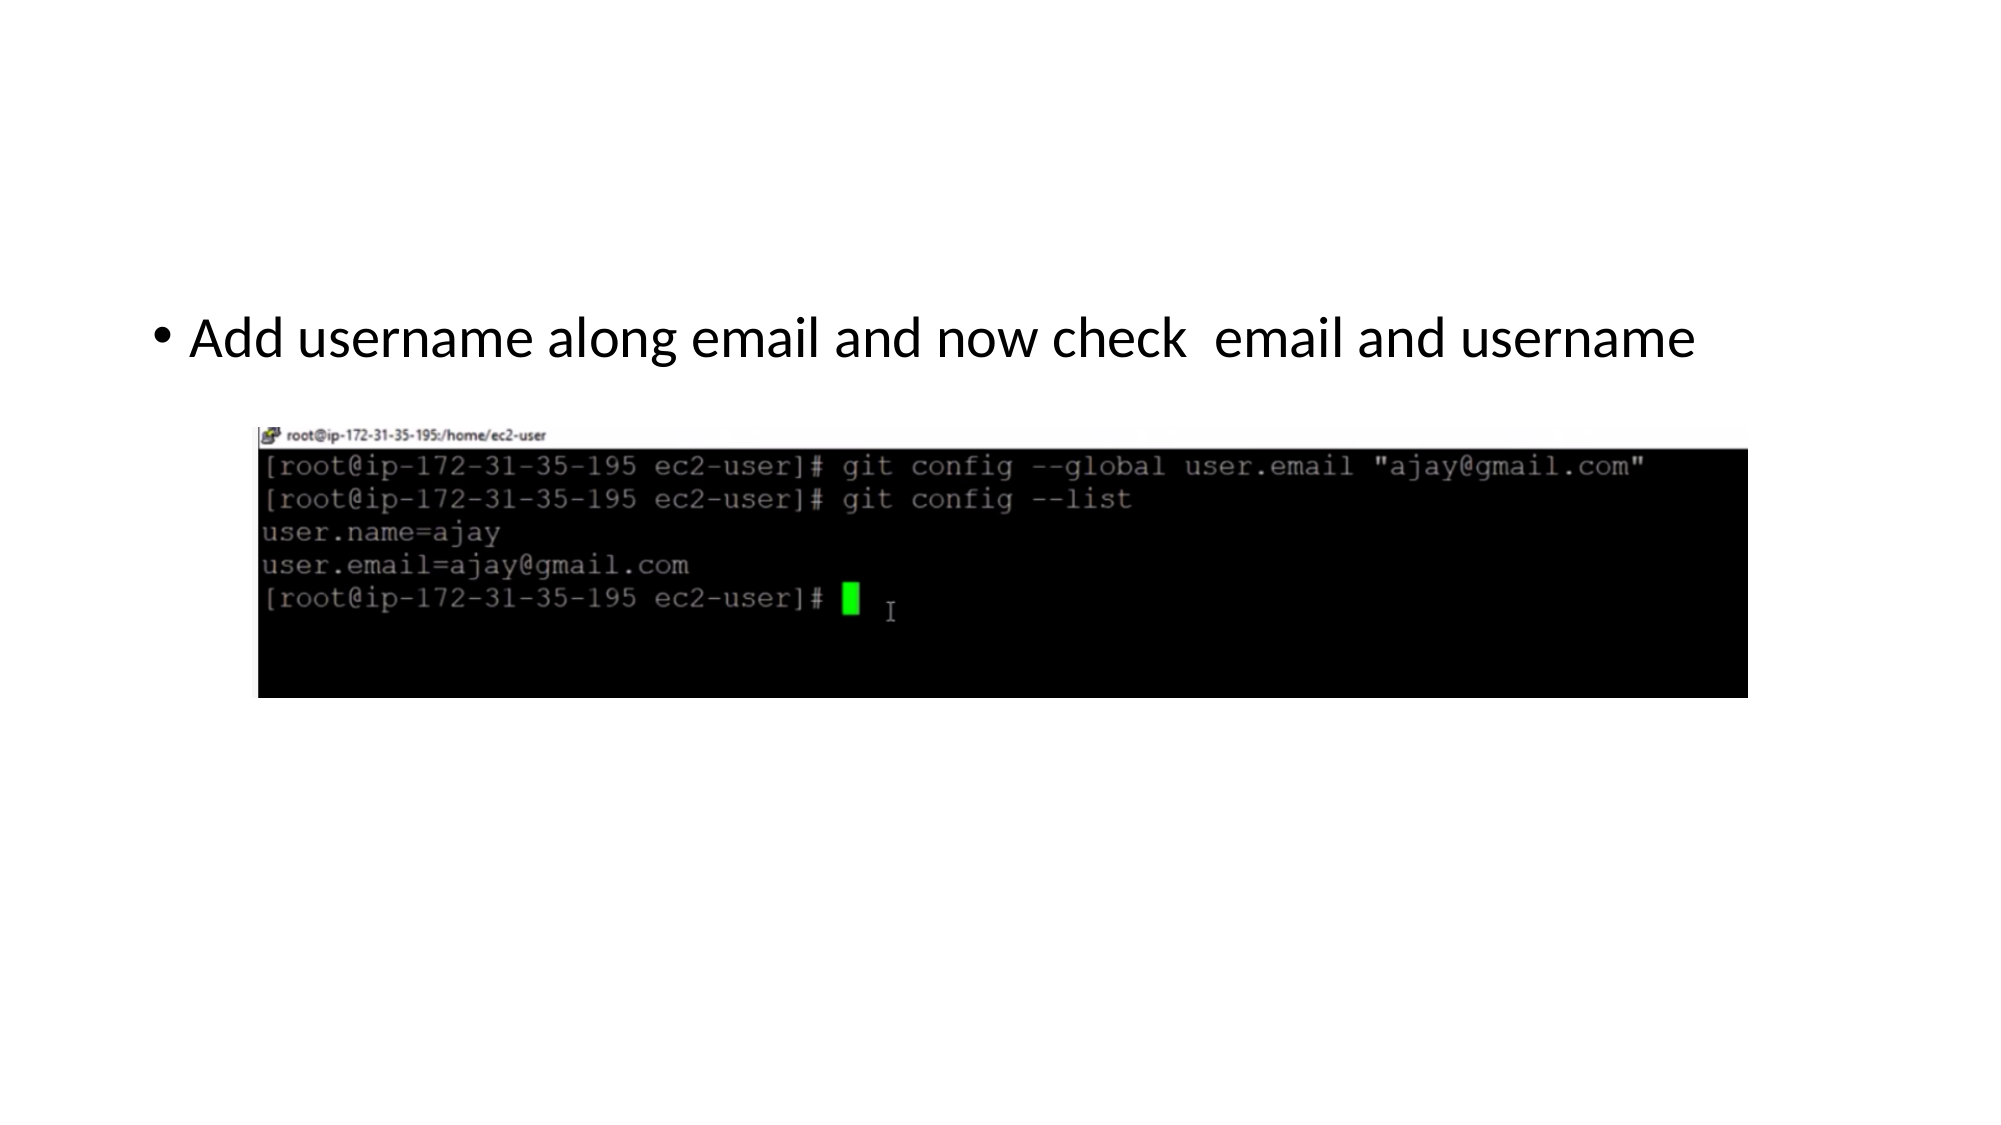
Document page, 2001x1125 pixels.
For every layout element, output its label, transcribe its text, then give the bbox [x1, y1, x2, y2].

picture [252, 426, 1748, 698]
list Add username along email and now check email and username [137, 299, 1863, 1014]
